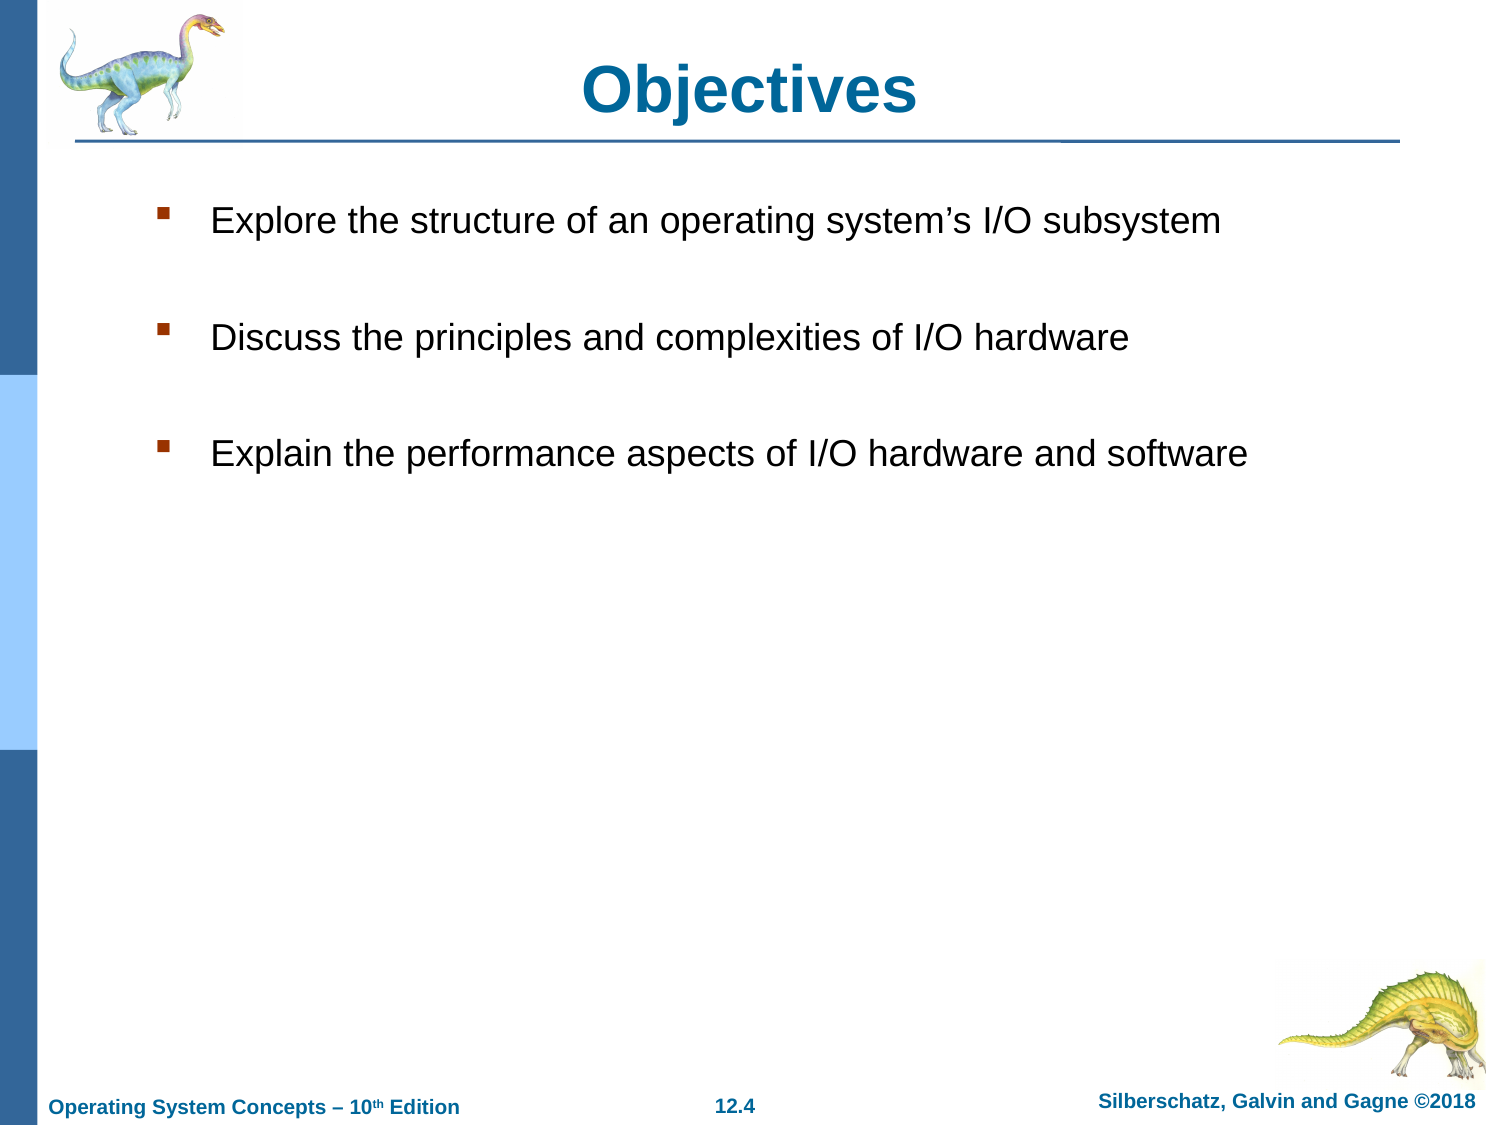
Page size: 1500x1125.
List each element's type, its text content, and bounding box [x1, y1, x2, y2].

picture [46, 0, 243, 149]
picture [1275, 959, 1486, 1090]
list Explore the structure of an operating system’s I/O subsystem Discuss the principles and complexities of I/O hardware Explain the performance aspects of I/O hardware and software [139, 188, 1409, 932]
title Objectives [75, 39, 1425, 134]
